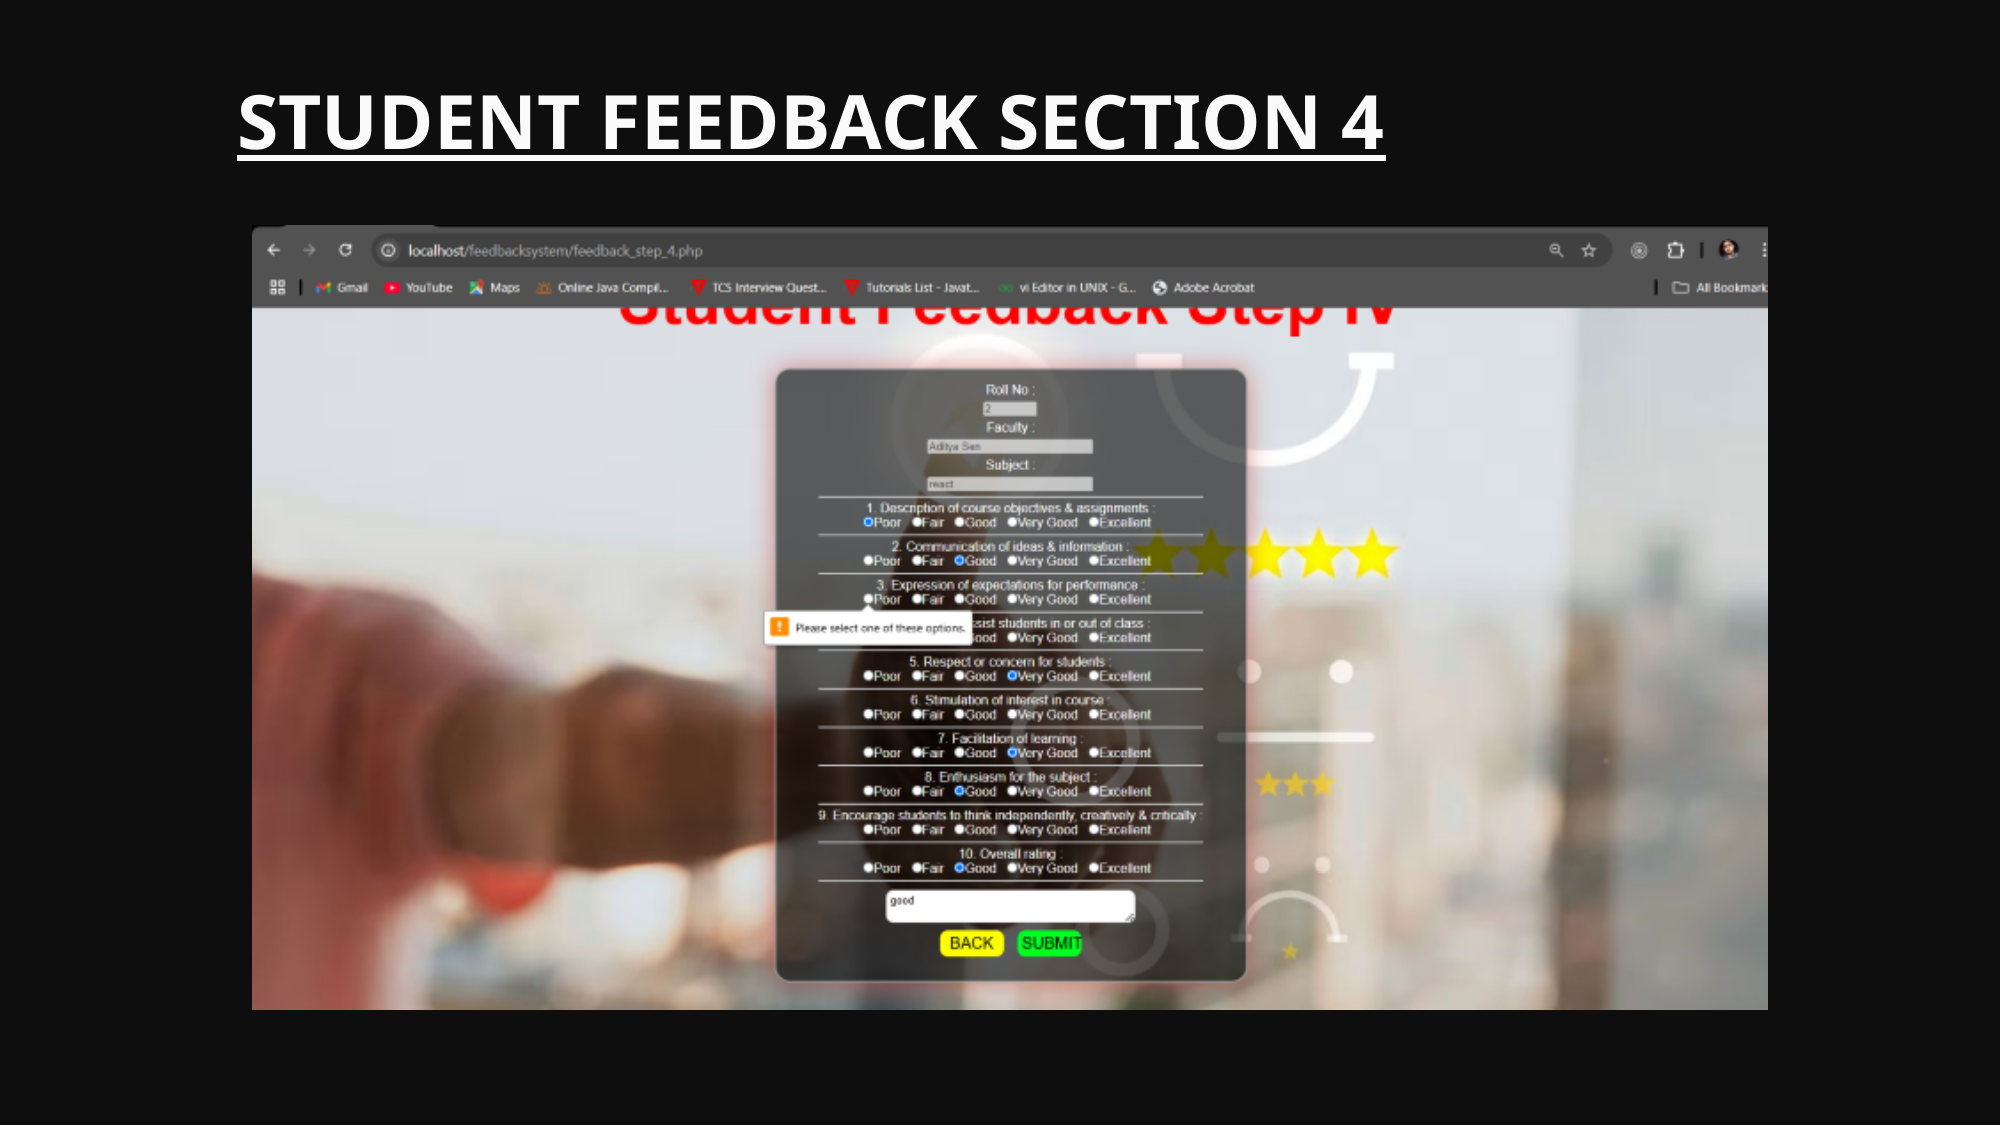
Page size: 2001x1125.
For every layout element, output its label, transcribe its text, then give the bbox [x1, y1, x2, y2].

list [251, 224, 1769, 1010]
title STUDENT FEEDBACK SECTION 4 [222, 59, 1816, 186]
